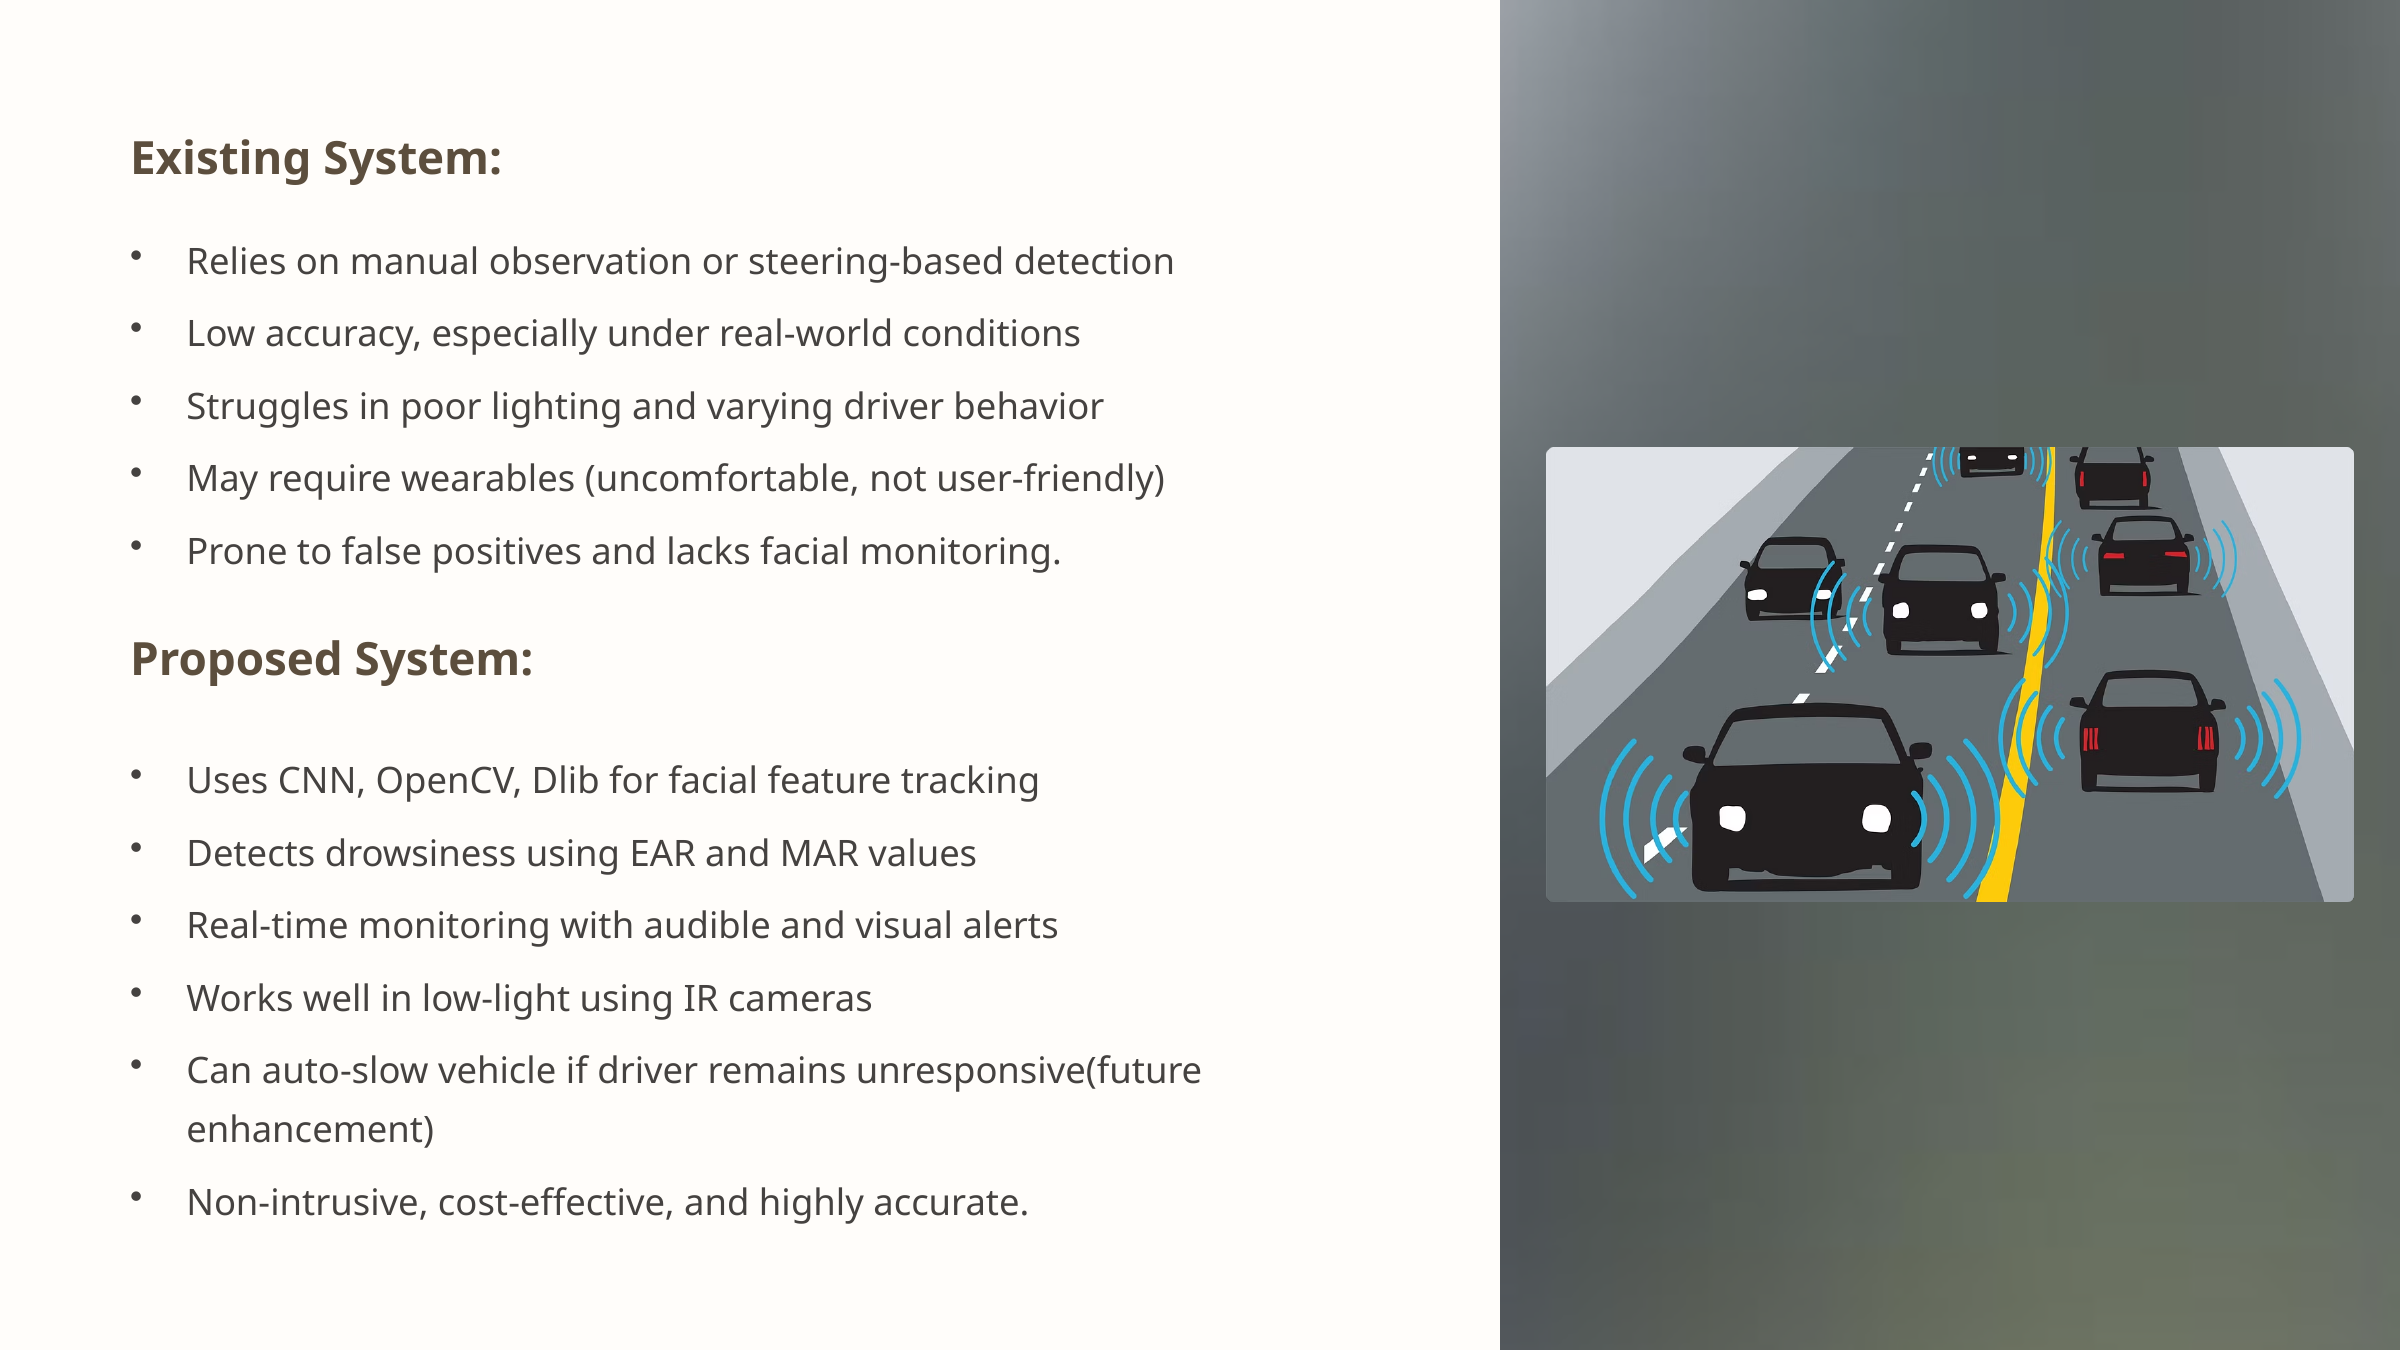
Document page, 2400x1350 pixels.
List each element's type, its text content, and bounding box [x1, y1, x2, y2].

text_box Low accuracy, especially under real-world conditions [130, 294, 1370, 355]
text_box Proposed System: [130, 627, 596, 686]
text_box Uses CNN, OpenCV, Dlib for facial feature tracking [130, 741, 1370, 801]
text_box Existing System: [130, 126, 596, 185]
text_box Struggles in poor lighting and varying driver behavior [130, 367, 1370, 427]
text_box Real-time monitoring with audible and visual alerts [130, 886, 1370, 946]
picture [1499, 0, 2400, 1350]
text_box Works well in low-light using IR cameras [130, 959, 1370, 1019]
text_box Relies on manual observation or steering-based detection [130, 221, 1370, 282]
text_box Detects drowsiness using EAR and MAR values [130, 813, 1370, 874]
text_box Non-intrusive, cost-effective, and highly accurate. [130, 1163, 1370, 1224]
text_box May require wearables (uncomfortable, not user-friendly) [130, 439, 1370, 500]
text_box Prone to false positives and lacks facial monitoring. [130, 512, 1370, 572]
text_box Can auto-slow vehicle if driver remains unresponsive(future enhancement) [130, 1031, 1370, 1151]
